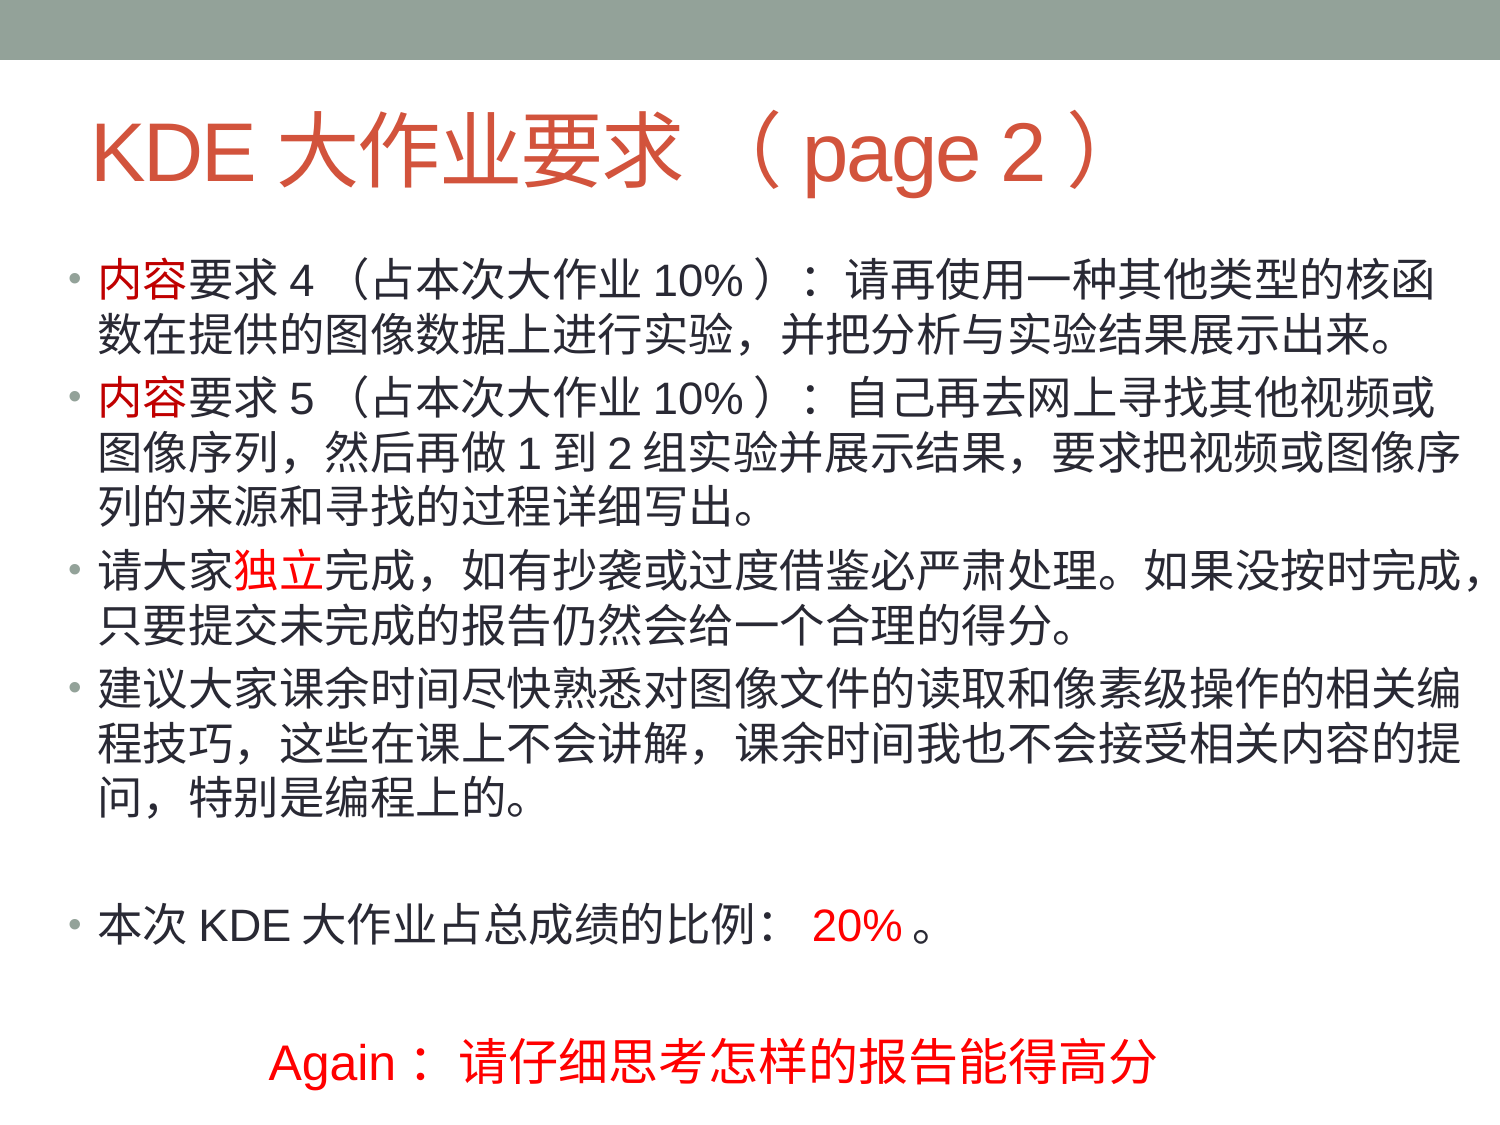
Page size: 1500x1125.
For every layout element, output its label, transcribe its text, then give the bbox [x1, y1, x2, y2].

list 内容要求4（占本次大作业10%）：请再使用一种其他类型的核函数在提供的图像数据上进行实验，并把分析与实验结果展示出来。 内容要求5（占本次大作业10%）：自己再去网上寻找其他视频或图像序列，然后再做1到2组实验并展示结果，要求把视频或图像序列的来源和寻找的过程详细写出。 请大家独立完成，如有抄袭或过度借鉴必严肃处理。如果没按时完成，只要提交未完成的报告仍然会给一个合理的得分。 建议大家课余时间尽快熟悉对图像文件的读取和像素级操作的相关编程技巧，这些在课上不会讲解，课余时间我也不会接受相关内容的提问，特别是编程上的。 本次KDE大作业占总成绩的比例：20%。 [53, 243, 1483, 965]
text_box Again：请仔细思考怎样的报告能得高分 [253, 1023, 1282, 1098]
title KDE大作业要求 （page 2） [75, 66, 1425, 229]
